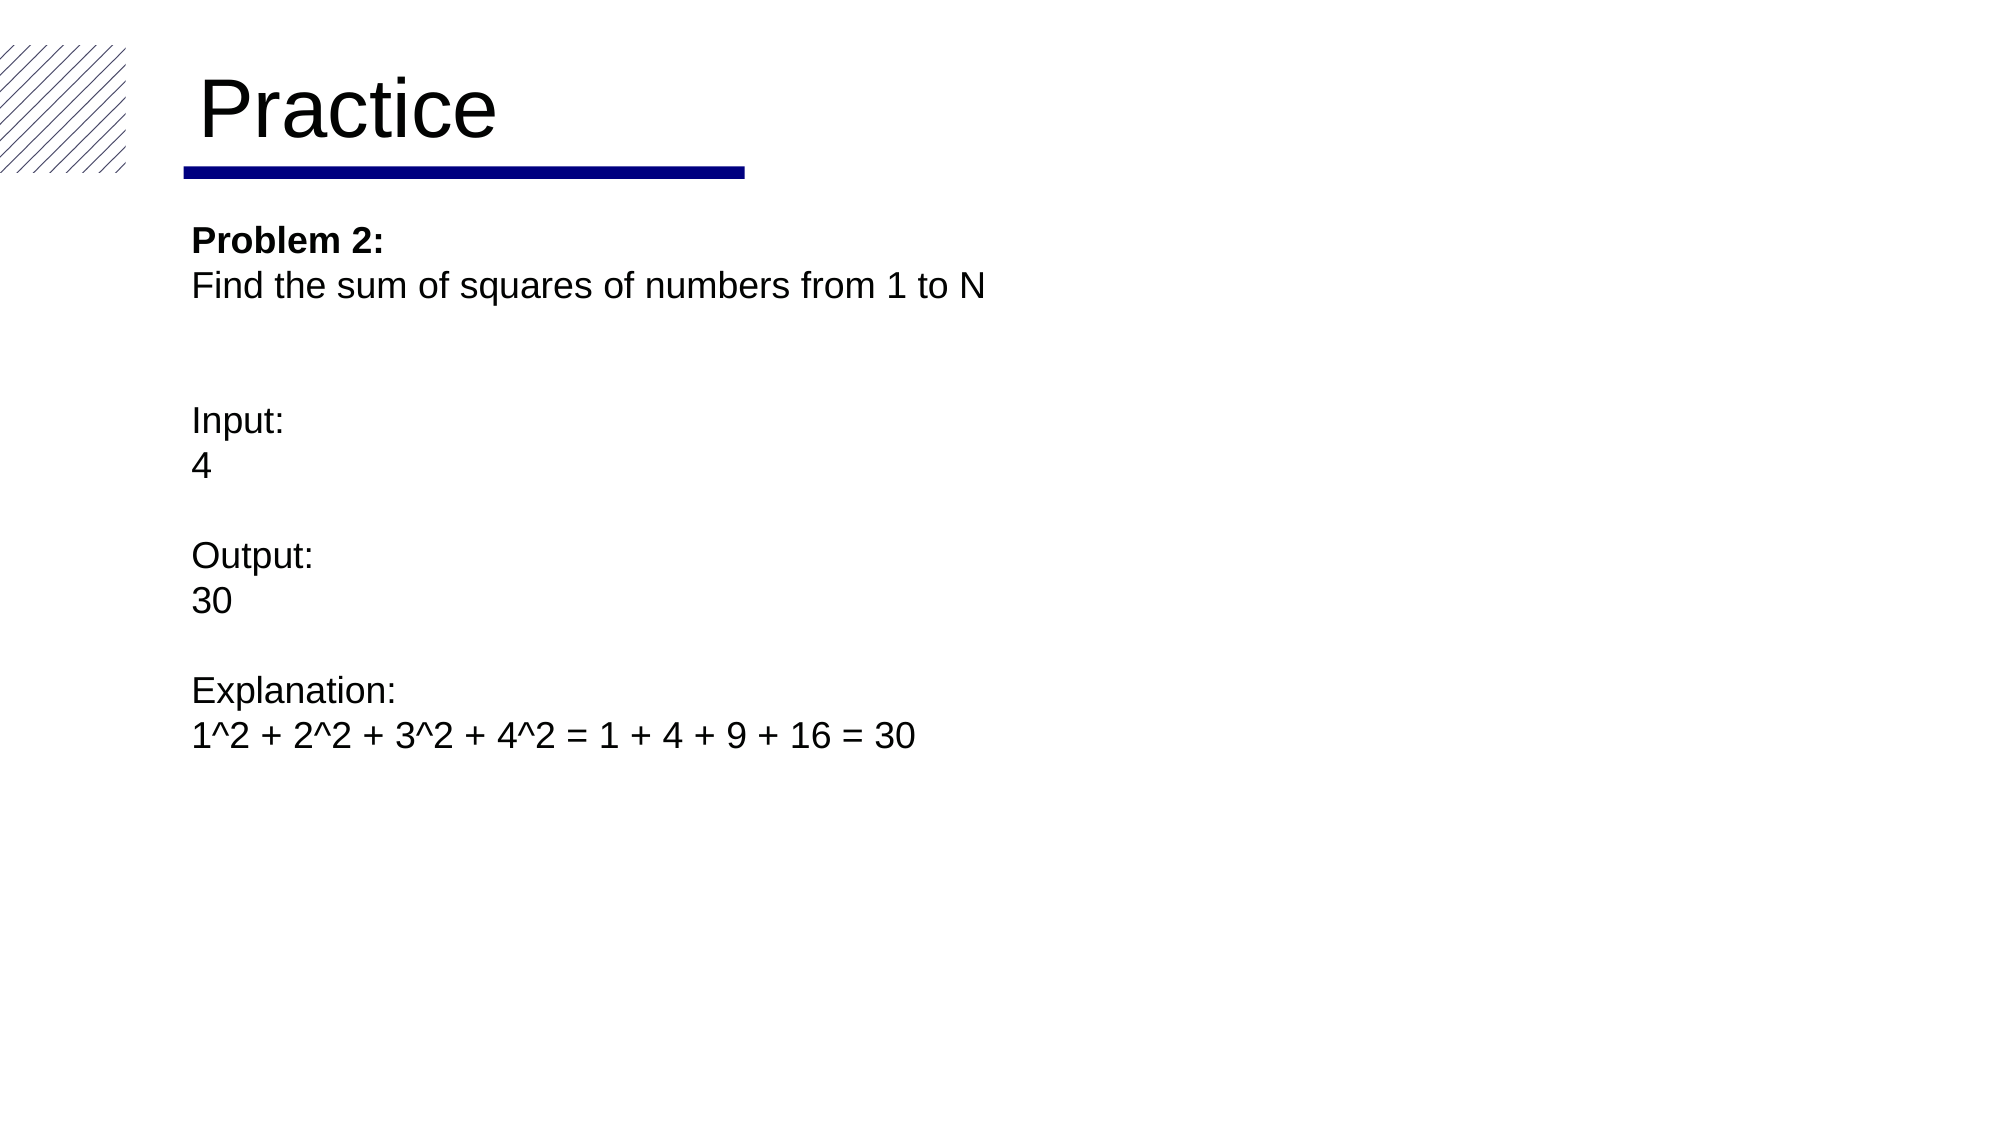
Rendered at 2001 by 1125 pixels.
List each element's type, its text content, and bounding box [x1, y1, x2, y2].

text_box Problem 2: Find the sum of squares of numbers from 1 to N Input: 4 Output: 30 Explanation: 1^2 + 2^2 + 3^2 + 4^2 = 1 + 4 + 9 + 16 = 30 [183, 208, 1865, 764]
list Practice [183, 58, 1780, 194]
